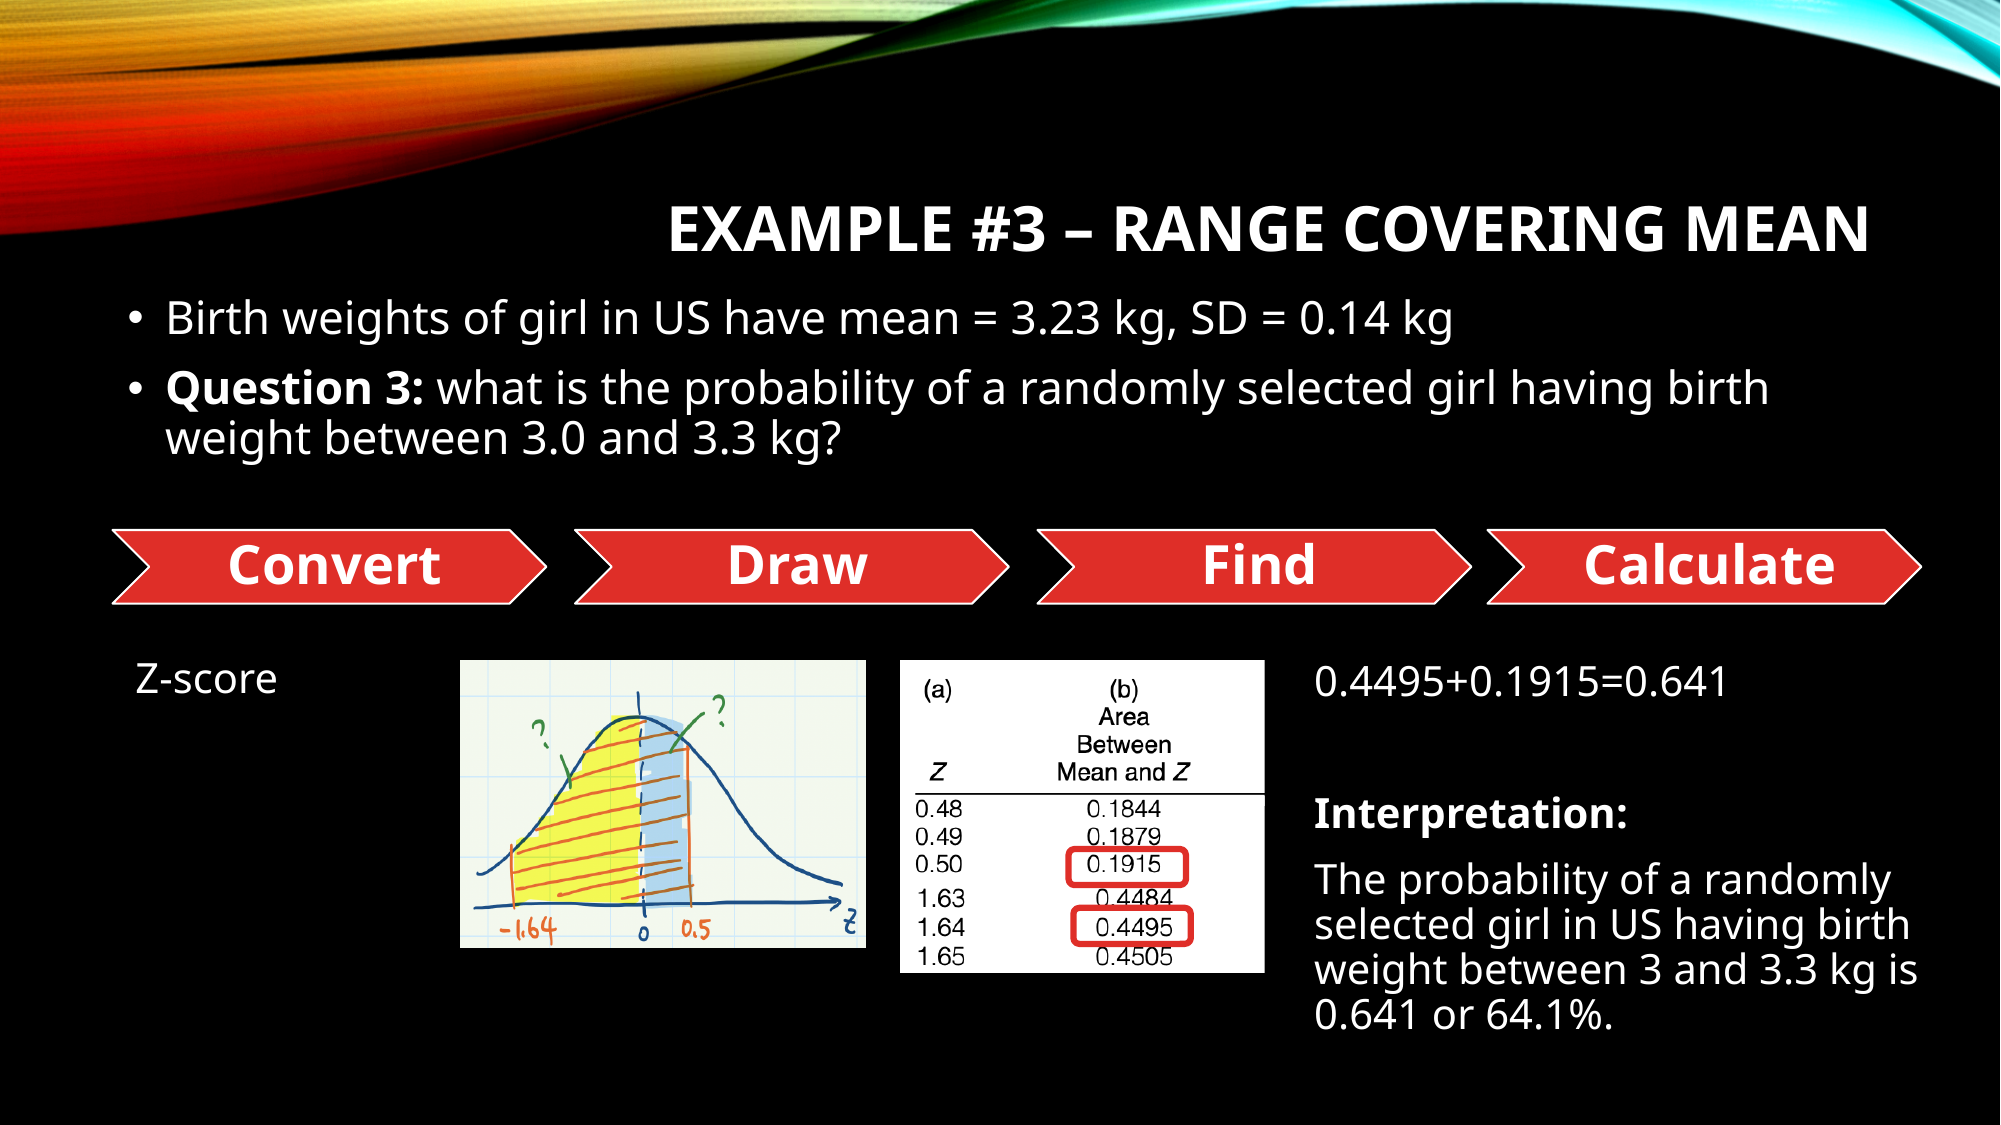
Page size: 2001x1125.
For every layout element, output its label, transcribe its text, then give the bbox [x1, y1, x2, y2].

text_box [899, 660, 1265, 973]
picture [0, 0, 2000, 237]
text_box Z-score [120, 650, 453, 1038]
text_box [112, 529, 1926, 604]
title Example #3 – range covering mean [474, 125, 1888, 338]
picture [459, 660, 866, 949]
text_box 0.4495+0.1915=0.641 Interpretation: The probability of a randomly selected girl in US having birth weight between 3 and 3.3 kg is 0.641 or 64.1%. [1299, 653, 1943, 1097]
list Birth weights of girl in US have mean = 3.23 kg, SD = 0.14 kg Question 3: what is the probability of a randomly selected girl having birth weight between 3.0 and 3.3 kg? [112, 287, 1849, 473]
